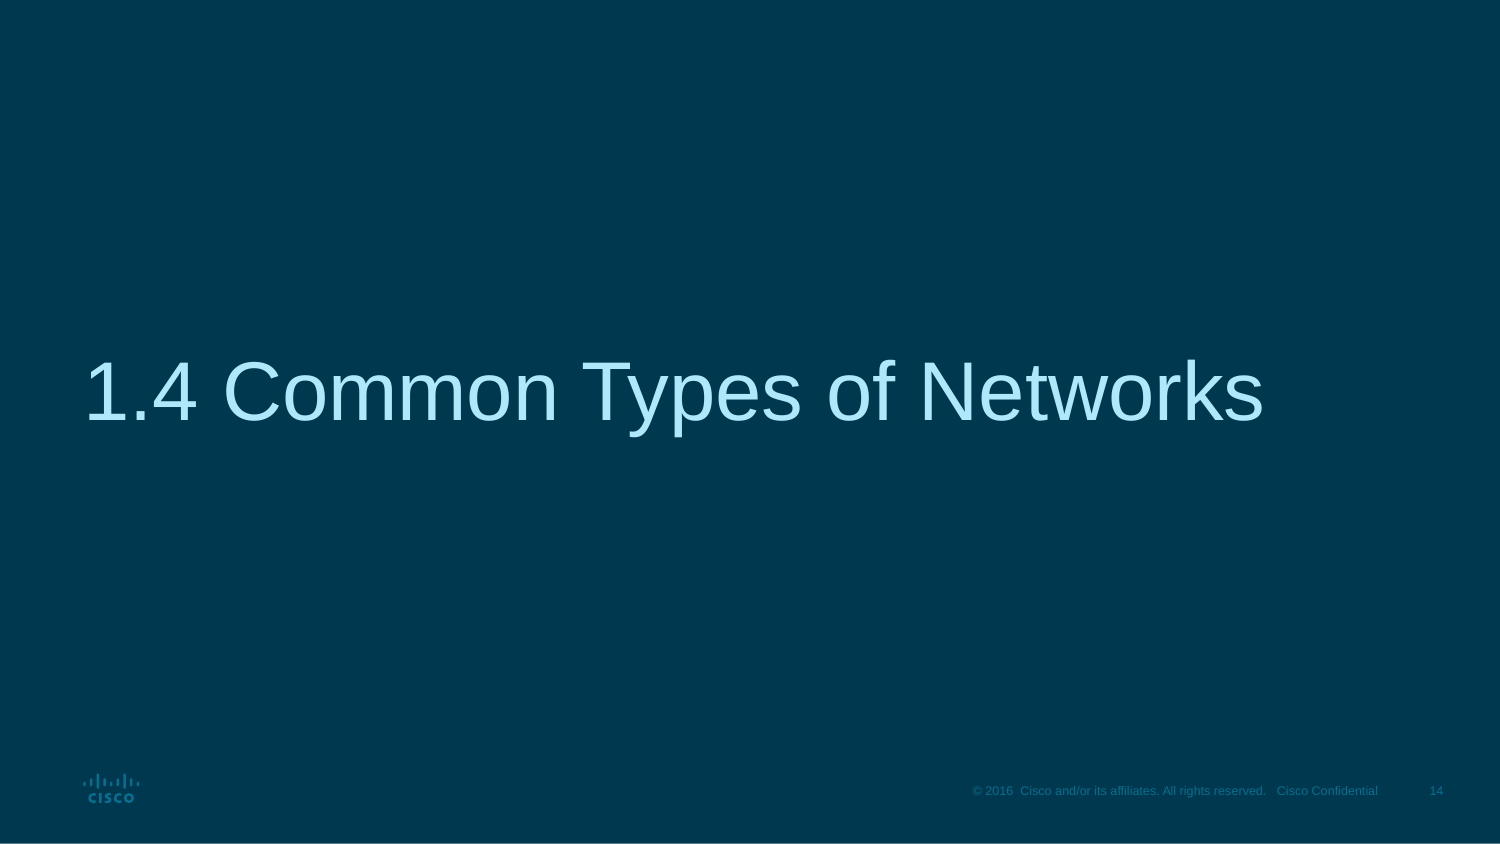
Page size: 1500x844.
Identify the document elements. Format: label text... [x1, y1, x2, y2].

title 1.4 Common Types of Networks [68, 150, 1419, 446]
